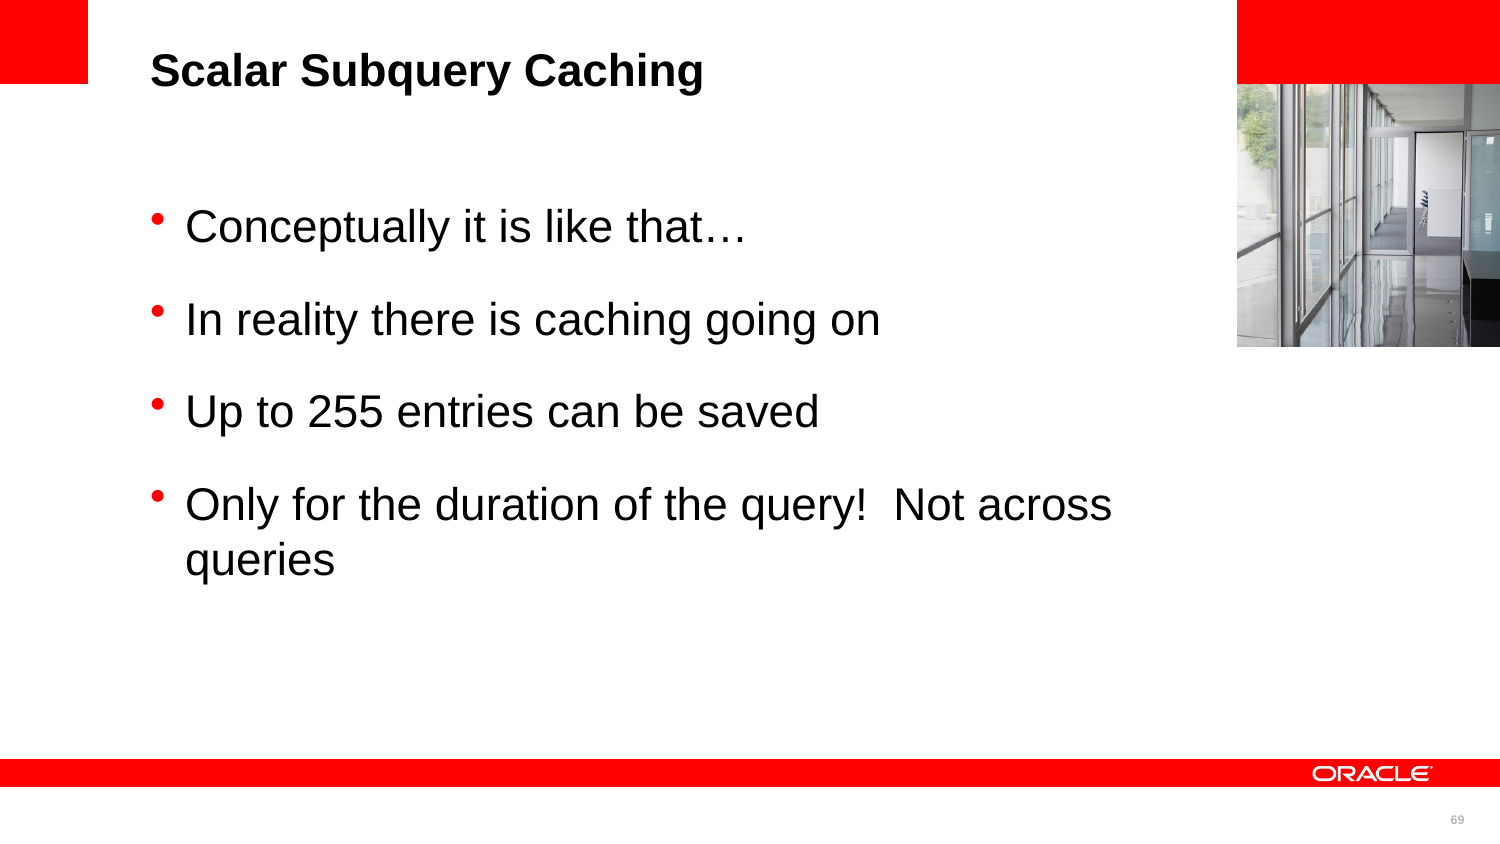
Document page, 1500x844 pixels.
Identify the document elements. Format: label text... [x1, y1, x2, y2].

picture [1237, 0, 1500, 348]
title Scalar Subquery Caching [150, 40, 1232, 147]
picture [0, 0, 88, 84]
picture [0, 759, 1500, 787]
list Conceptually it is like that… In reality there is caching going on Up to 255 entries can be saved Only for the duration of the query! Not across queries [150, 196, 1196, 731]
